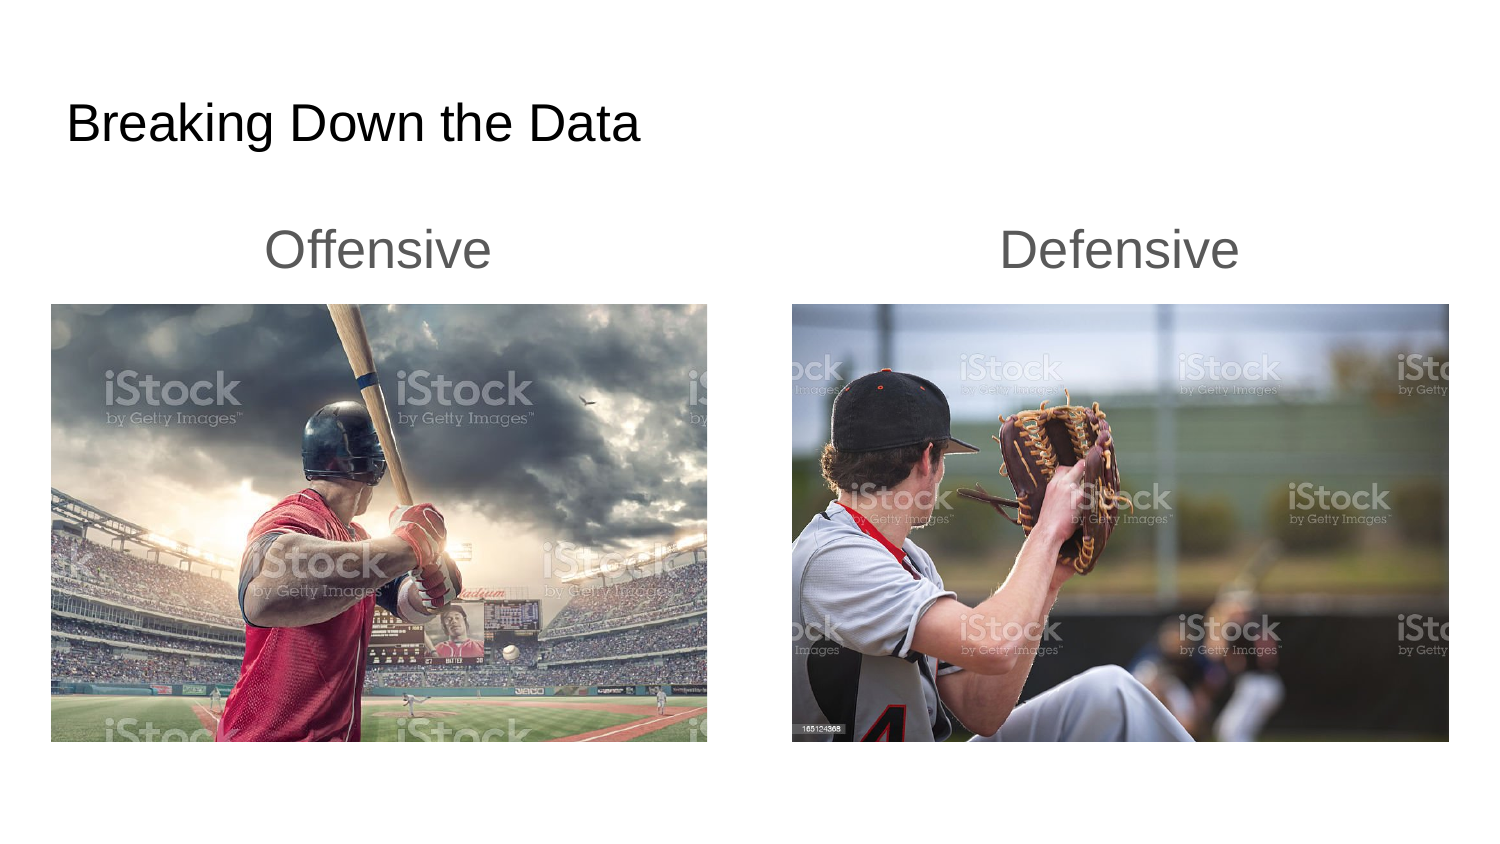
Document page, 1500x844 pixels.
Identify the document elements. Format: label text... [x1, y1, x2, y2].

list Offensive [51, 189, 708, 303]
list Defensive [792, 189, 1449, 303]
picture [50, 303, 708, 743]
picture [792, 303, 1450, 743]
title Breaking Down the Data [51, 72, 1449, 167]
